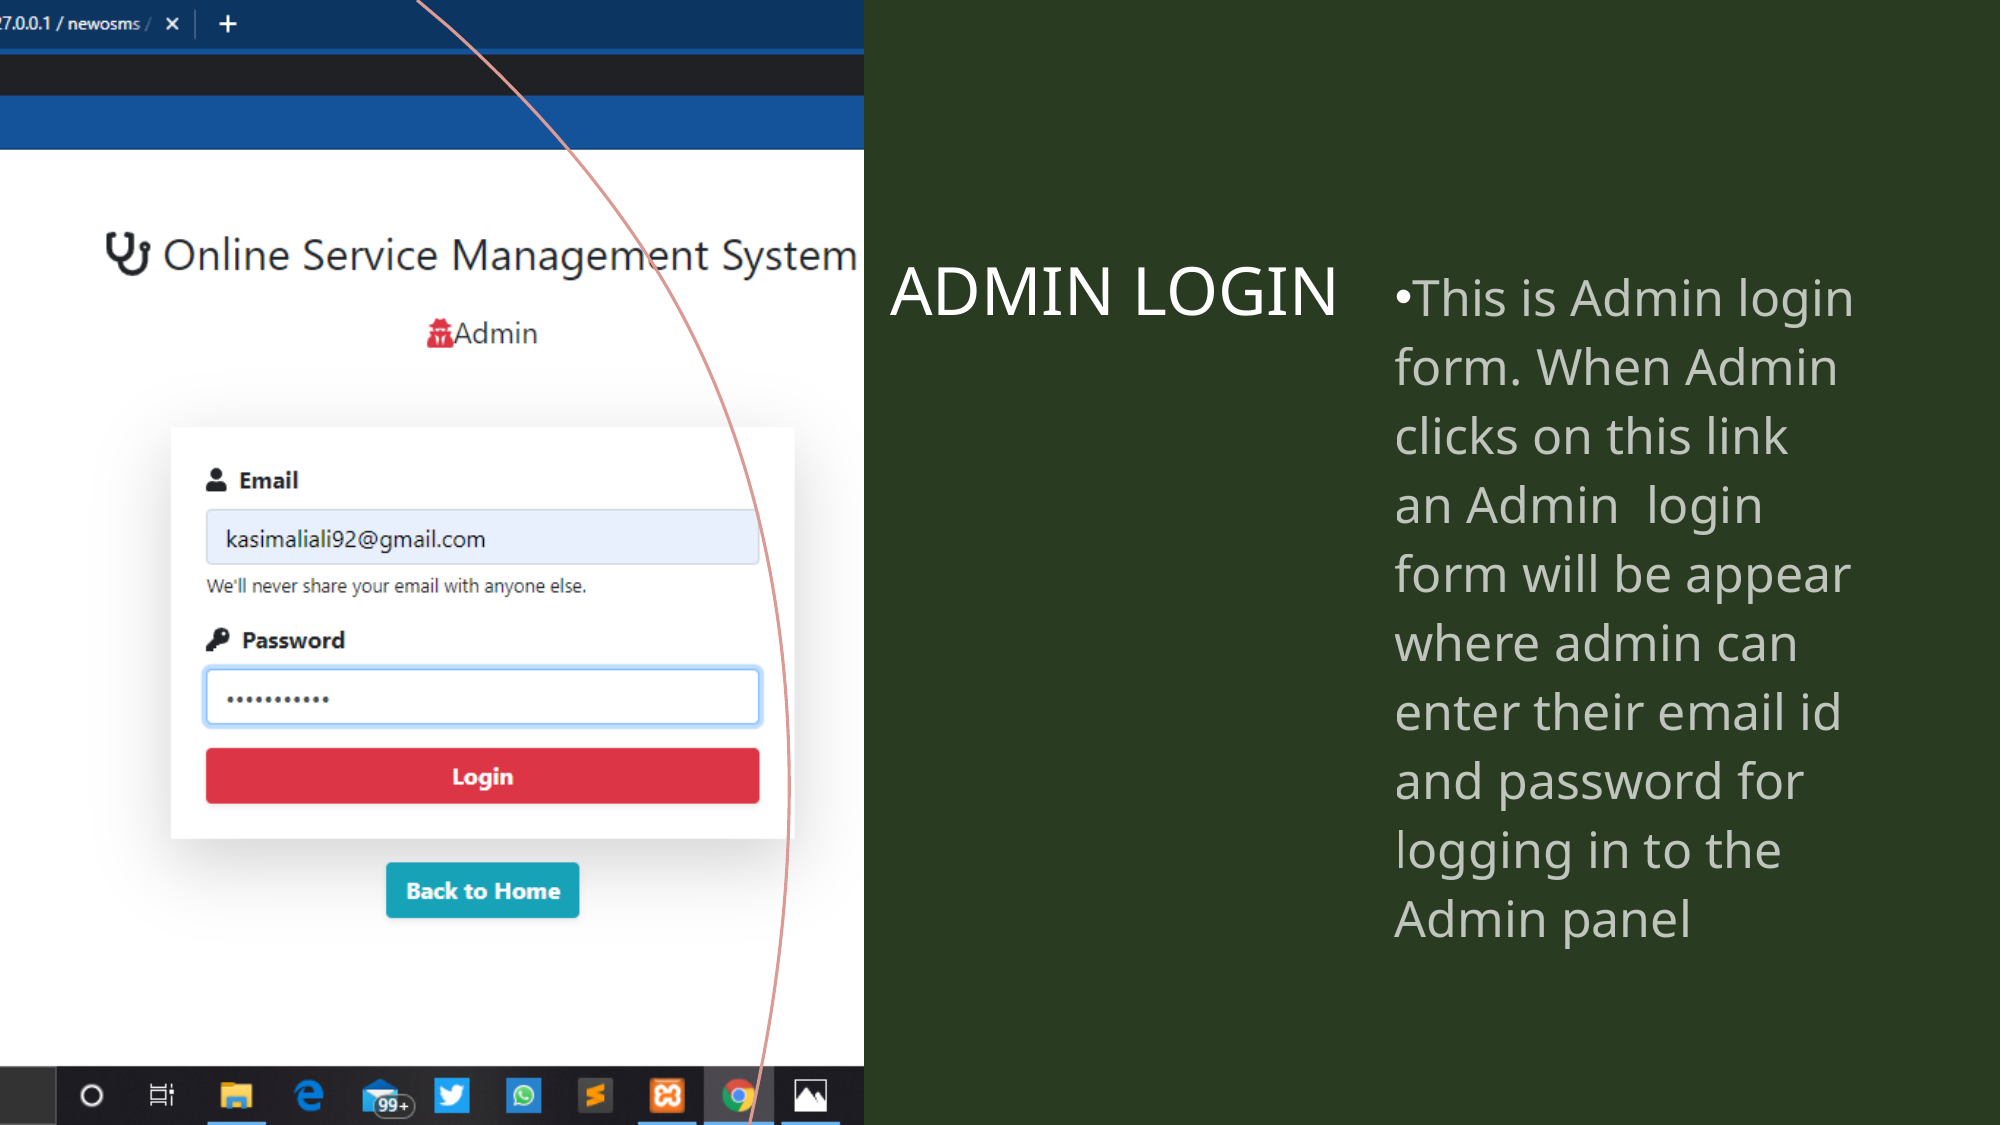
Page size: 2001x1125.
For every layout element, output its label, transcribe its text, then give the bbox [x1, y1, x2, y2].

text_box [864, 0, 2000, 1125]
list This is Admin login form. When Admin clicks on this link an Admin login form will be appear where admin can enter their email id and password for logging in to the Admin panel [1379, 249, 1875, 1000]
title ADMIN LOGIN [875, 249, 1371, 1000]
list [0, 0, 864, 1125]
